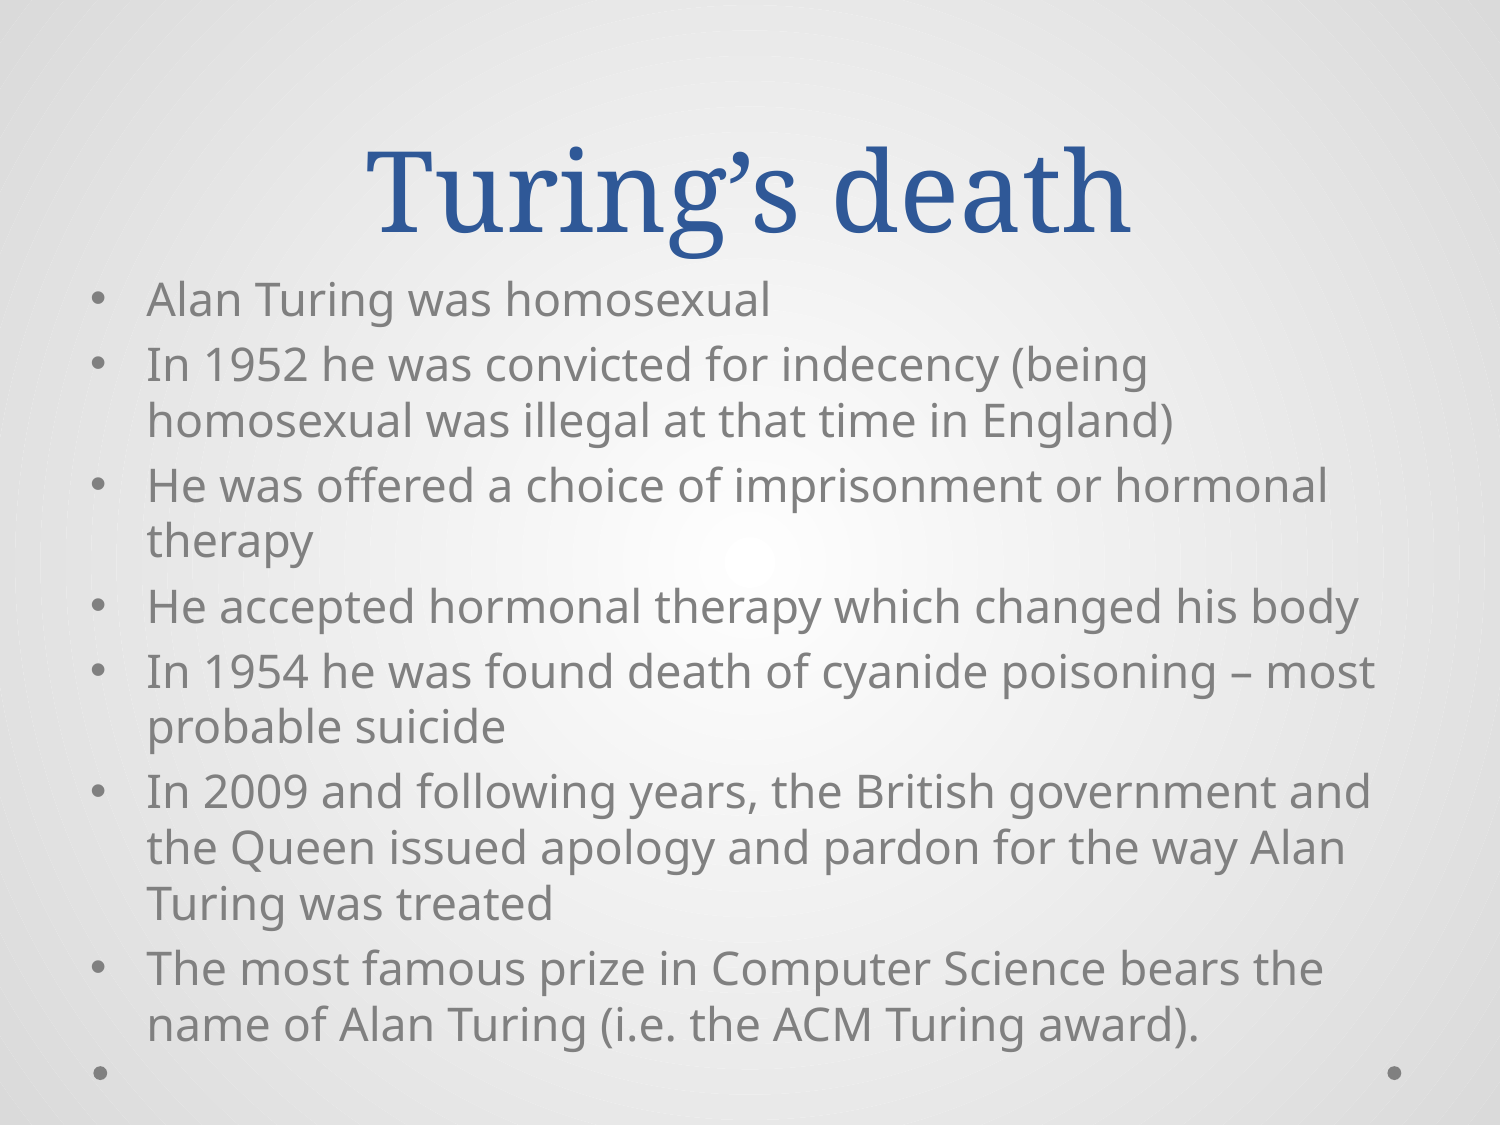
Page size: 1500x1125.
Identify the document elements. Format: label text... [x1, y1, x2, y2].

title Turing’s death [75, 0, 1425, 262]
list Alan Turing was homosexual In 1952 he was convicted for indecency (being homosexual was illegal at that time in England) He was offered a choice of imprisonment or hormonal therapy He accepted hormonal therapy which changed his body In 1954 he was found death of cyanide poisoning – most probable suicide In 2009 and following years, the British government and the Queen issued apology and pardon for the way Alan Turing was treated The most famous prize in Computer Science bears the name of Alan Turing (i.e. the ACM Turing award). [75, 262, 1438, 1063]
